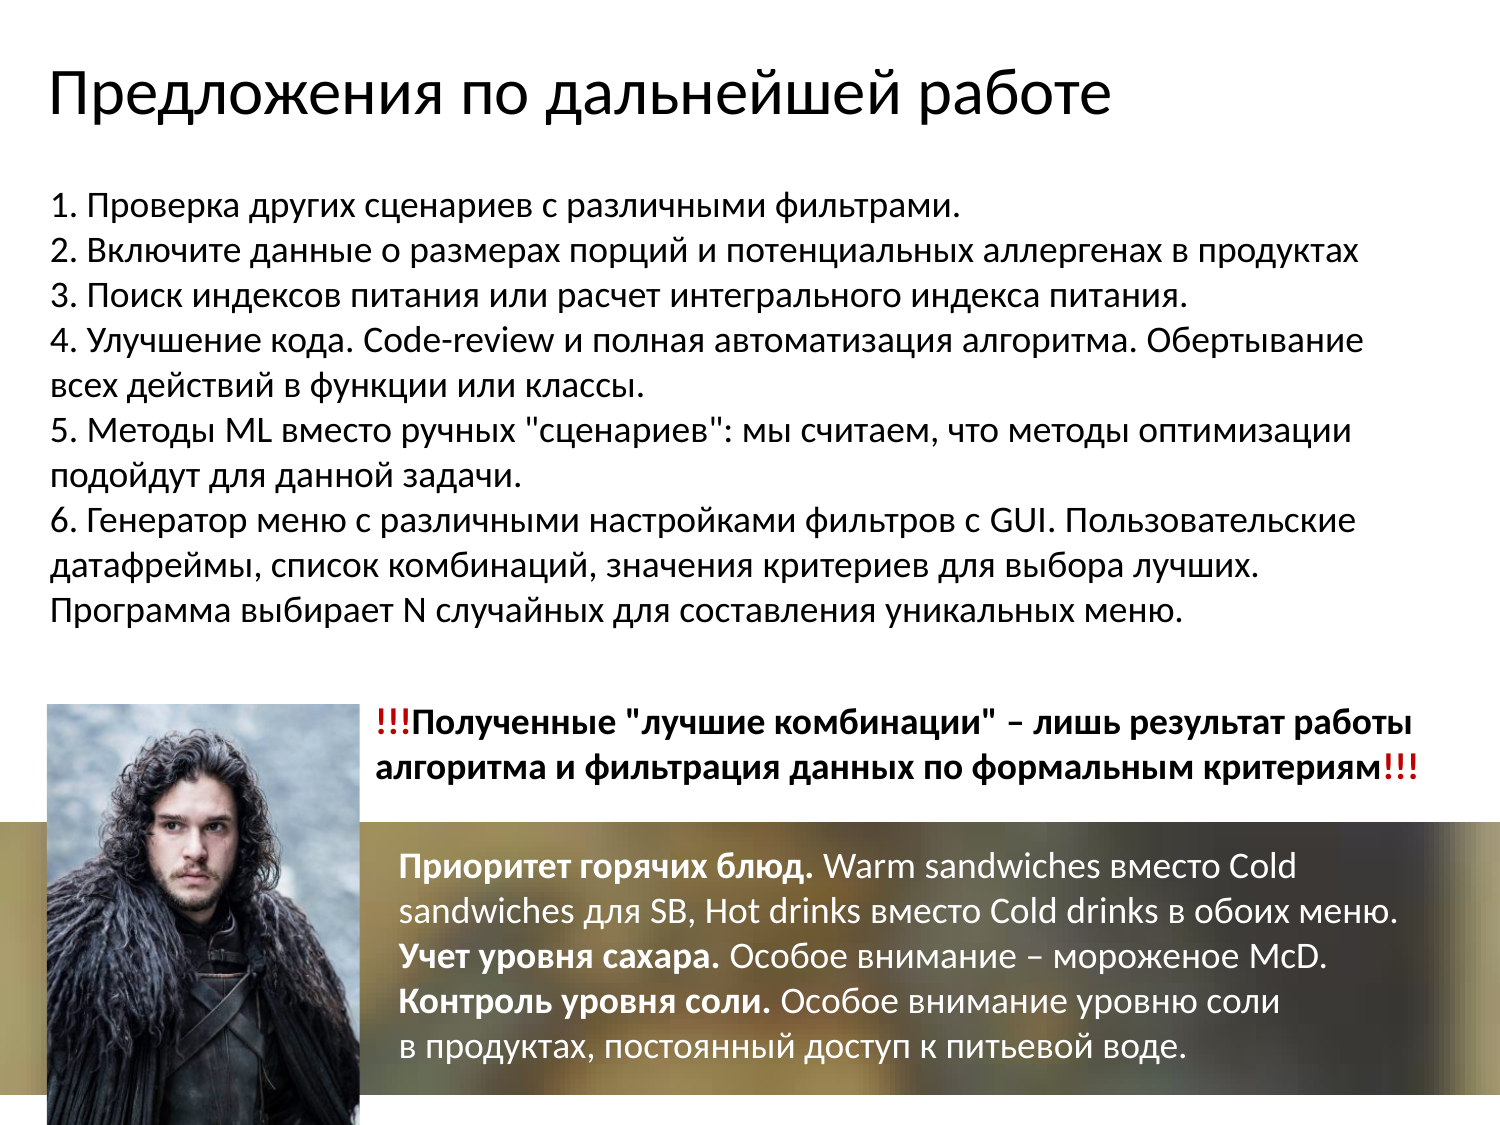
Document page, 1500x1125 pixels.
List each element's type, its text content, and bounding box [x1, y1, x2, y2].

text_box !!!Полученные "лучшие комбинации" – лишь результат работы алгоритма и фильтрация данных по формальным критериям!!! [360, 689, 1489, 795]
picture [0, 703, 1500, 1125]
text_box Предложения по дальнейшей работе [34, 40, 1129, 135]
text_box 1. Проверка других сценариев с различными фильтрами. 2. Включите данные о размерах порций и потенциальных аллергенах в продуктах 3. Поиск индексов питания или расчет интегрального индекса питания. 4. Улучшение кода. Code-review и полная автоматизация алгоритма. Обертывание всех действий в функции или классы. 5. Методы ML вместо ручных "сценариев": мы считаем, что методы оптимизации подойдут для данной задачи. 6. Генератор меню с различными настройками фильтров с GUI. Пользовательские датафреймы, список комбинаций, значения критериев для выбора лучших. Программа выбирает N случайных для составления уникальных меню. [35, 172, 1394, 638]
